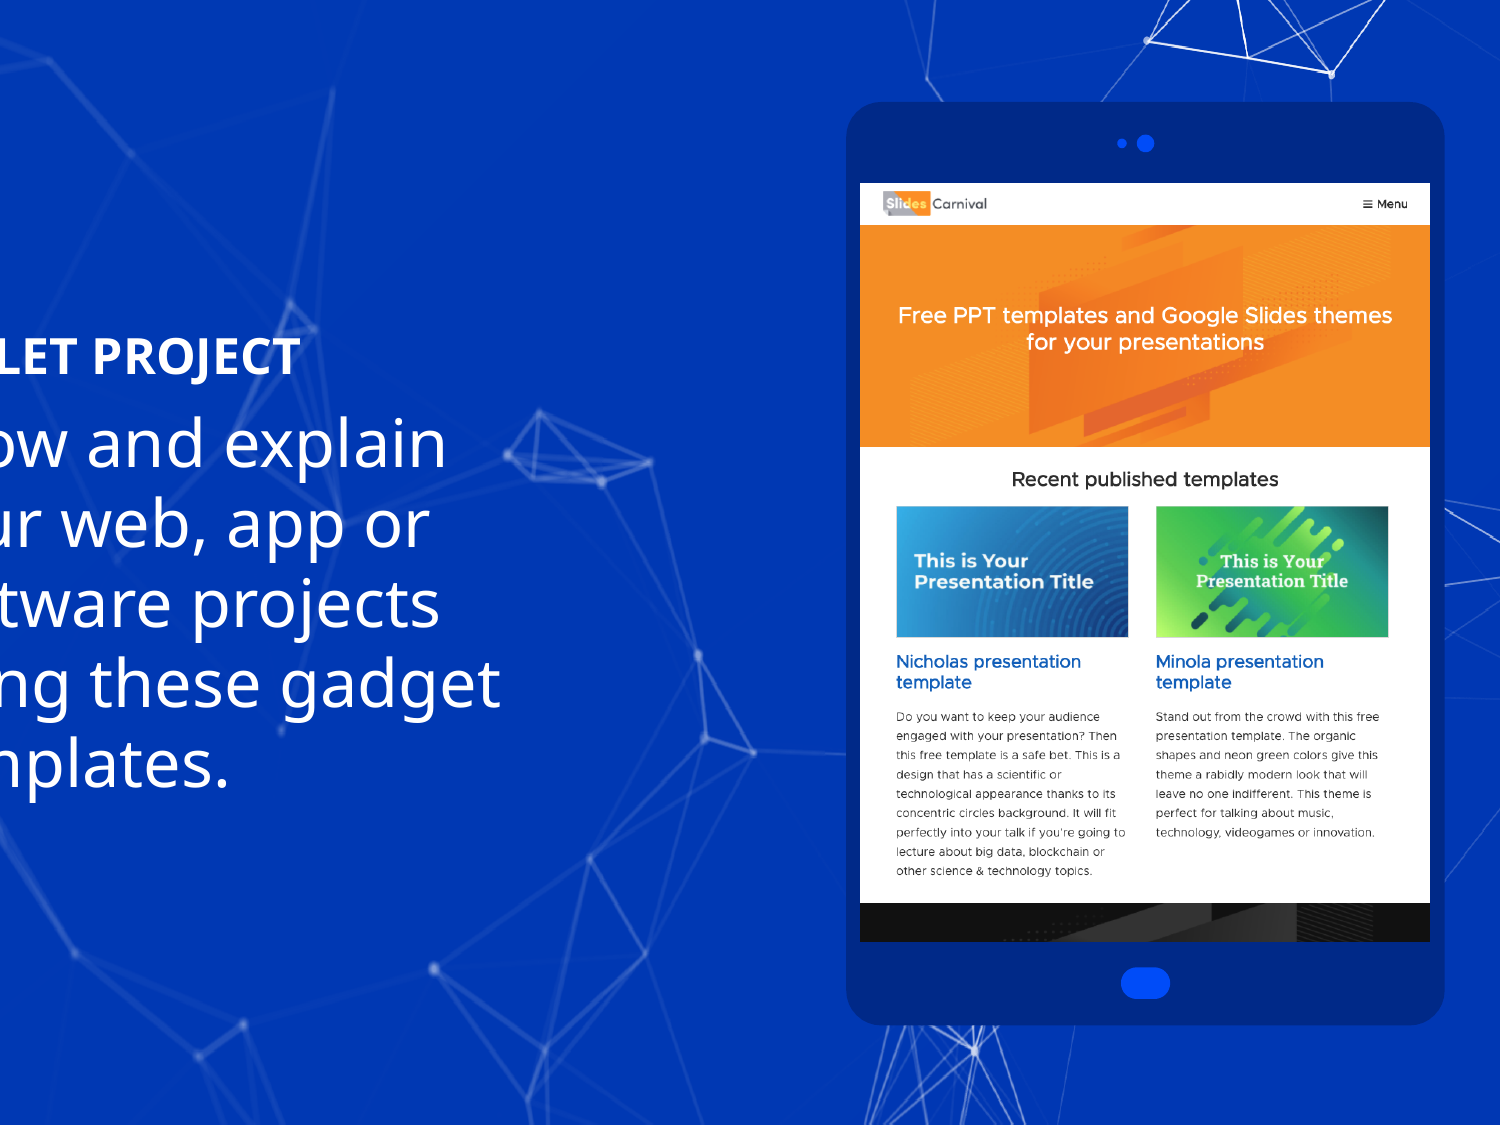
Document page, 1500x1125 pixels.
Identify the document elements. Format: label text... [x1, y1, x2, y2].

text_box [845, 101, 1445, 1026]
picture [0, 0, 1500, 1125]
list TABLET PROJECT Show and explain your web, app or software projects using these gadget templates. [0, 81, 534, 1044]
